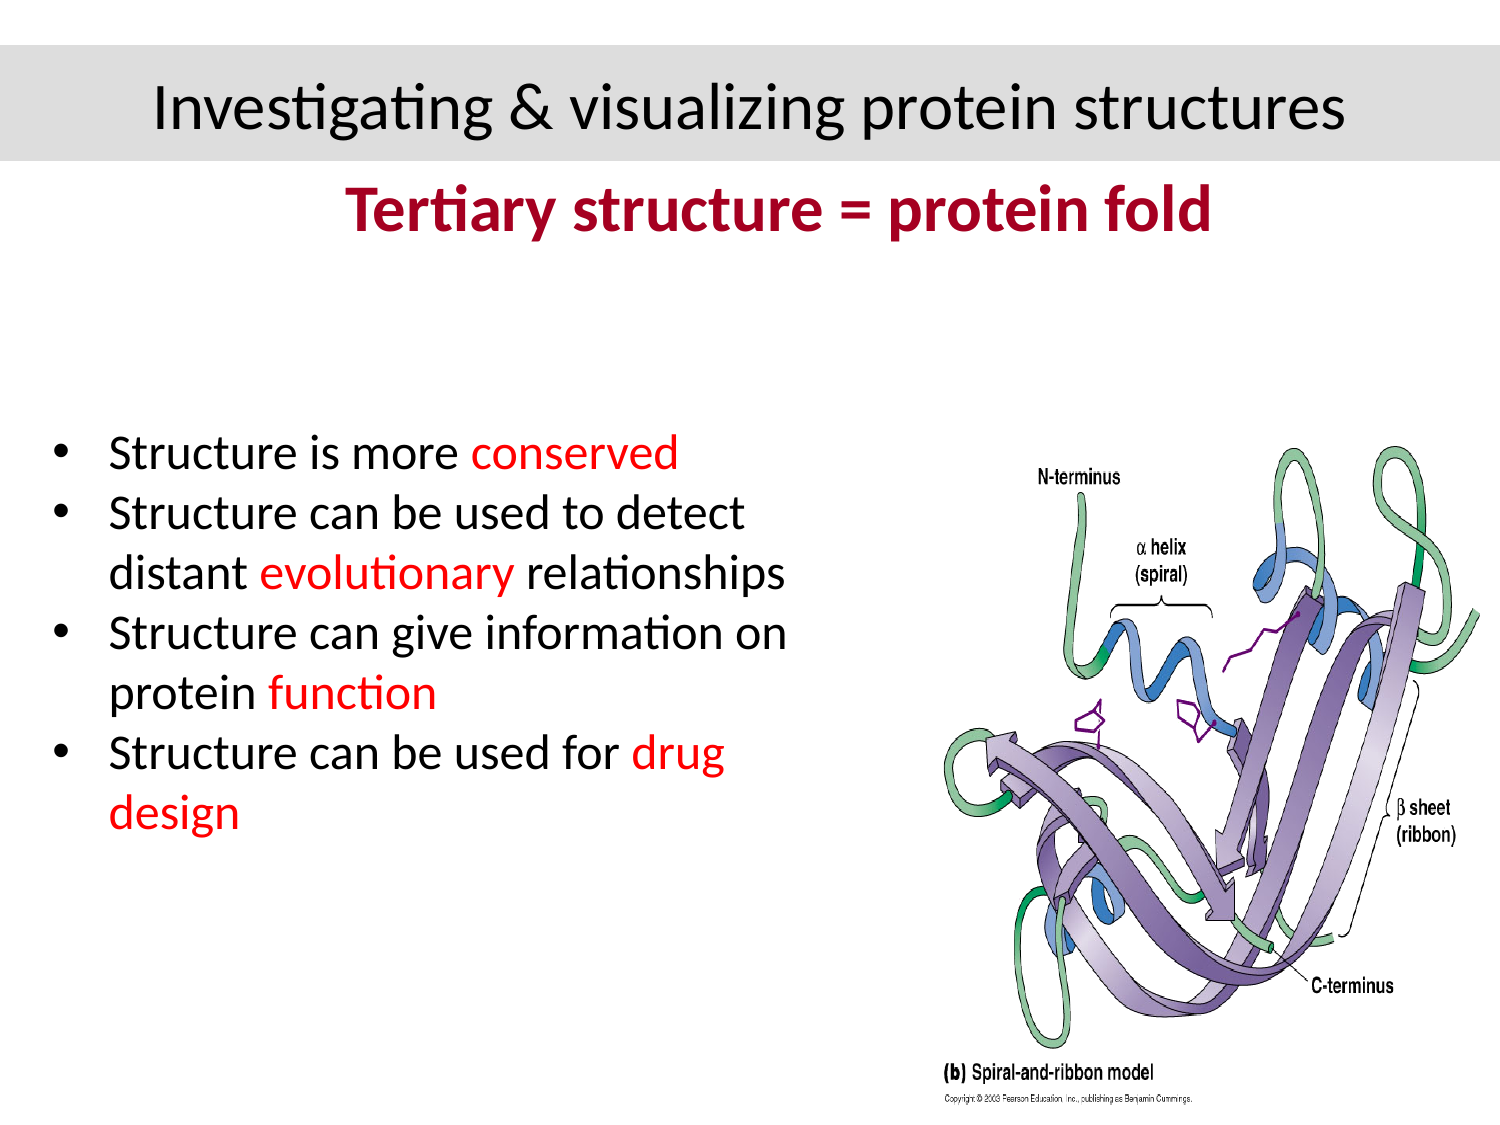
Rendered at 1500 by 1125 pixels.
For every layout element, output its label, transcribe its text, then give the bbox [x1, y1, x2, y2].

text_box Structure is more conserved Structure can be used to detect distant evolutionary relationships Structure can give information on protein function Structure can be used for drug design [37, 412, 813, 848]
picture [936, 437, 1487, 1113]
text_box Investigating & visualizing protein structures [0, 45, 1500, 161]
text_box Tertiary structure = protein fold [92, 161, 1468, 253]
